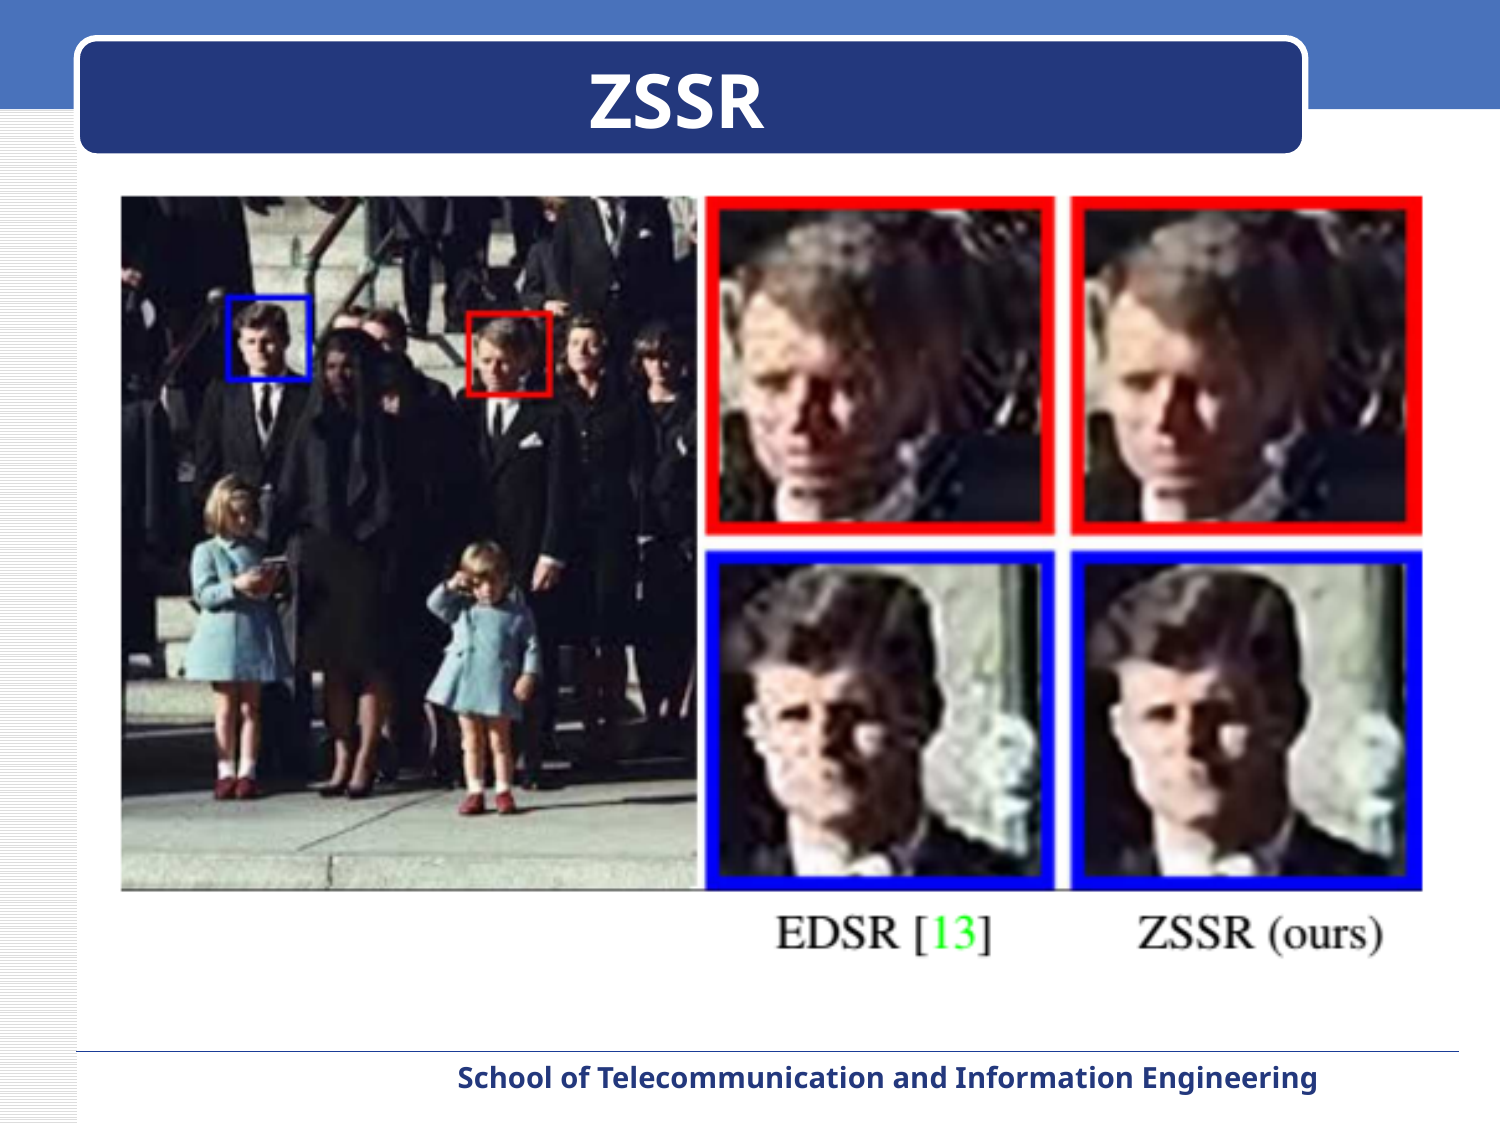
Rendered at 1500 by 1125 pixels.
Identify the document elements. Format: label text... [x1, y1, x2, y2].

title ZSSR [89, 52, 1265, 145]
picture [111, 186, 1433, 965]
